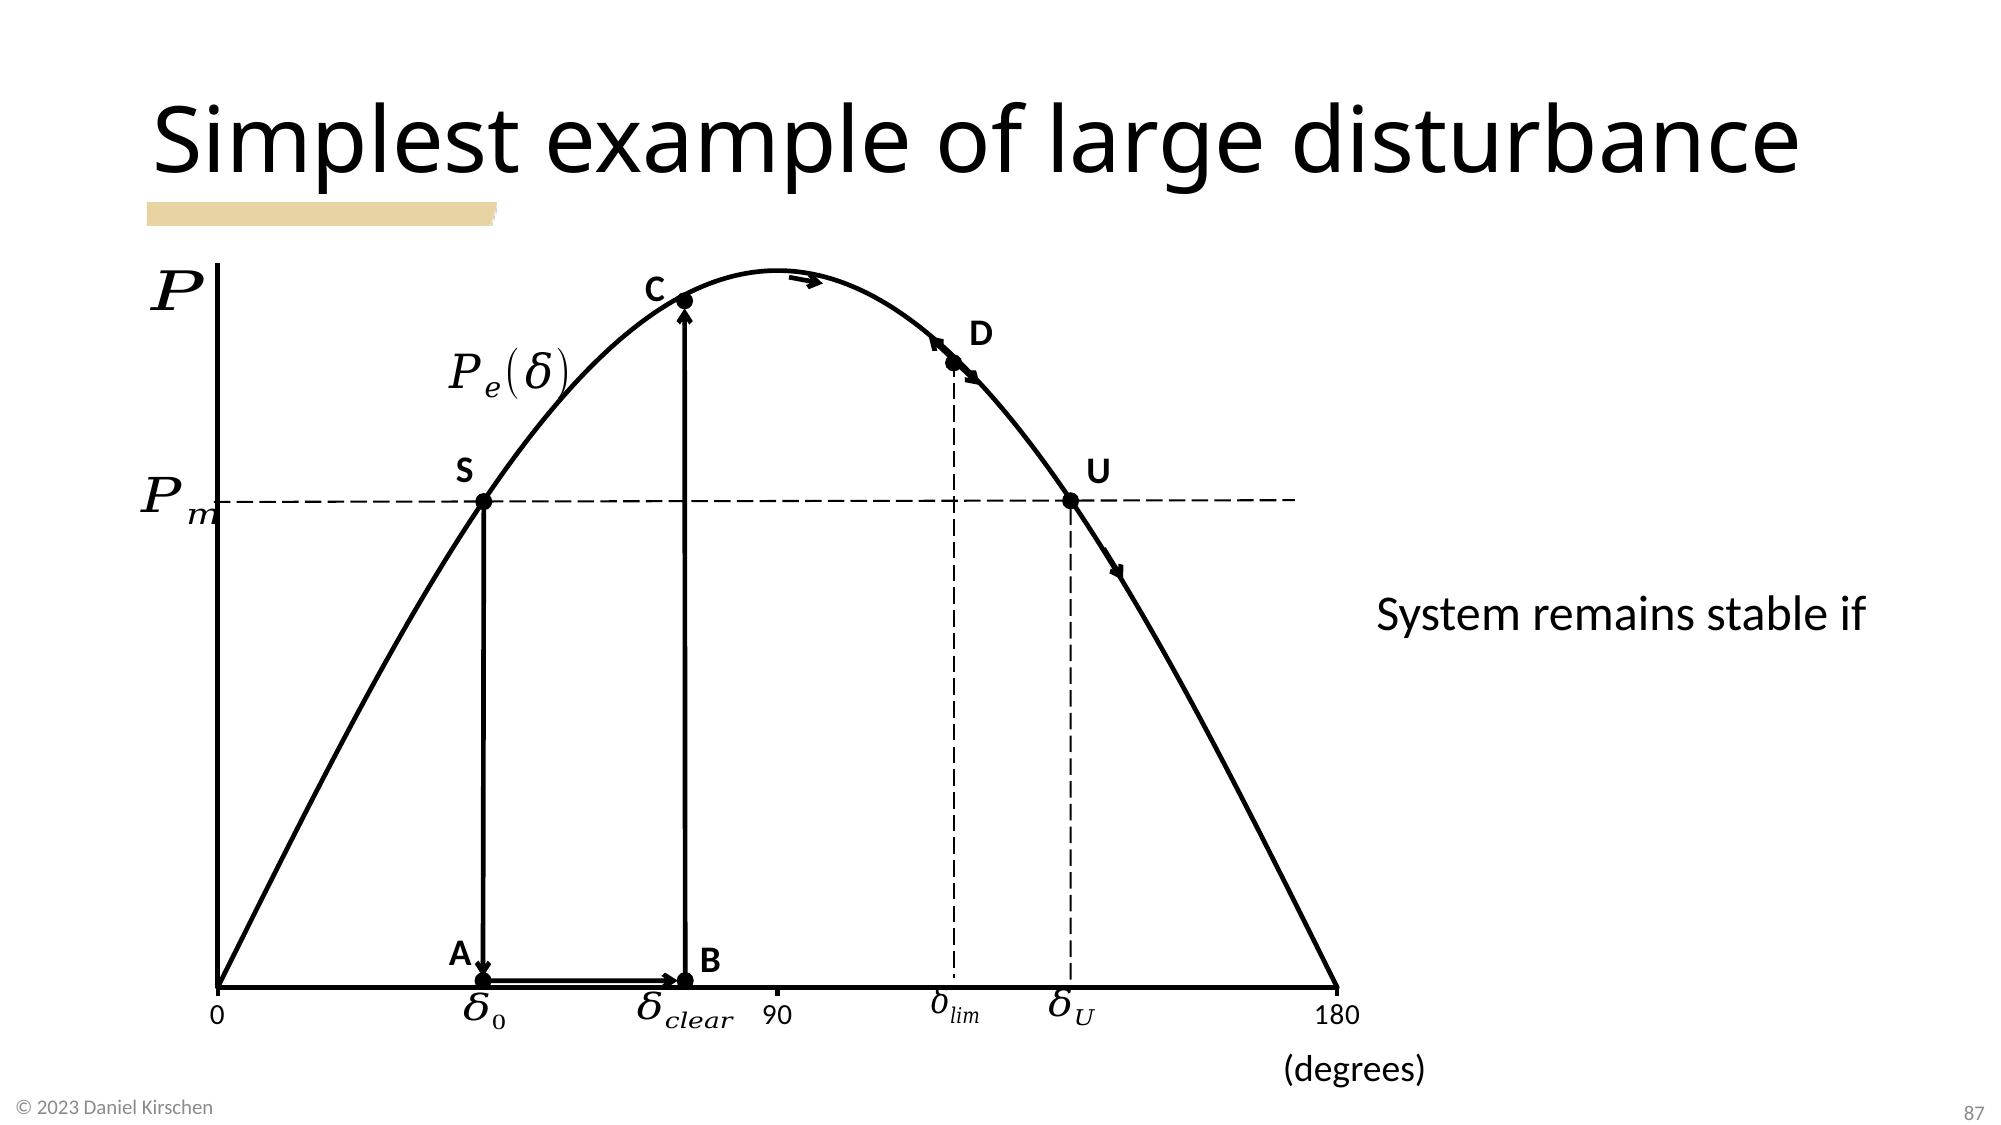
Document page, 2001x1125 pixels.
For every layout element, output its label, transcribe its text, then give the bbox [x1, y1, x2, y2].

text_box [928, 336, 956, 362]
slide_number 87 [1550, 1088, 2000, 1125]
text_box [1103, 548, 1124, 580]
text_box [955, 359, 980, 385]
chart [185, 247, 1385, 1049]
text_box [789, 277, 823, 284]
title Simplest example of large disturbance [137, 59, 1863, 226]
slide_number © 2023 Daniel Kirschen [0, 1080, 517, 1125]
